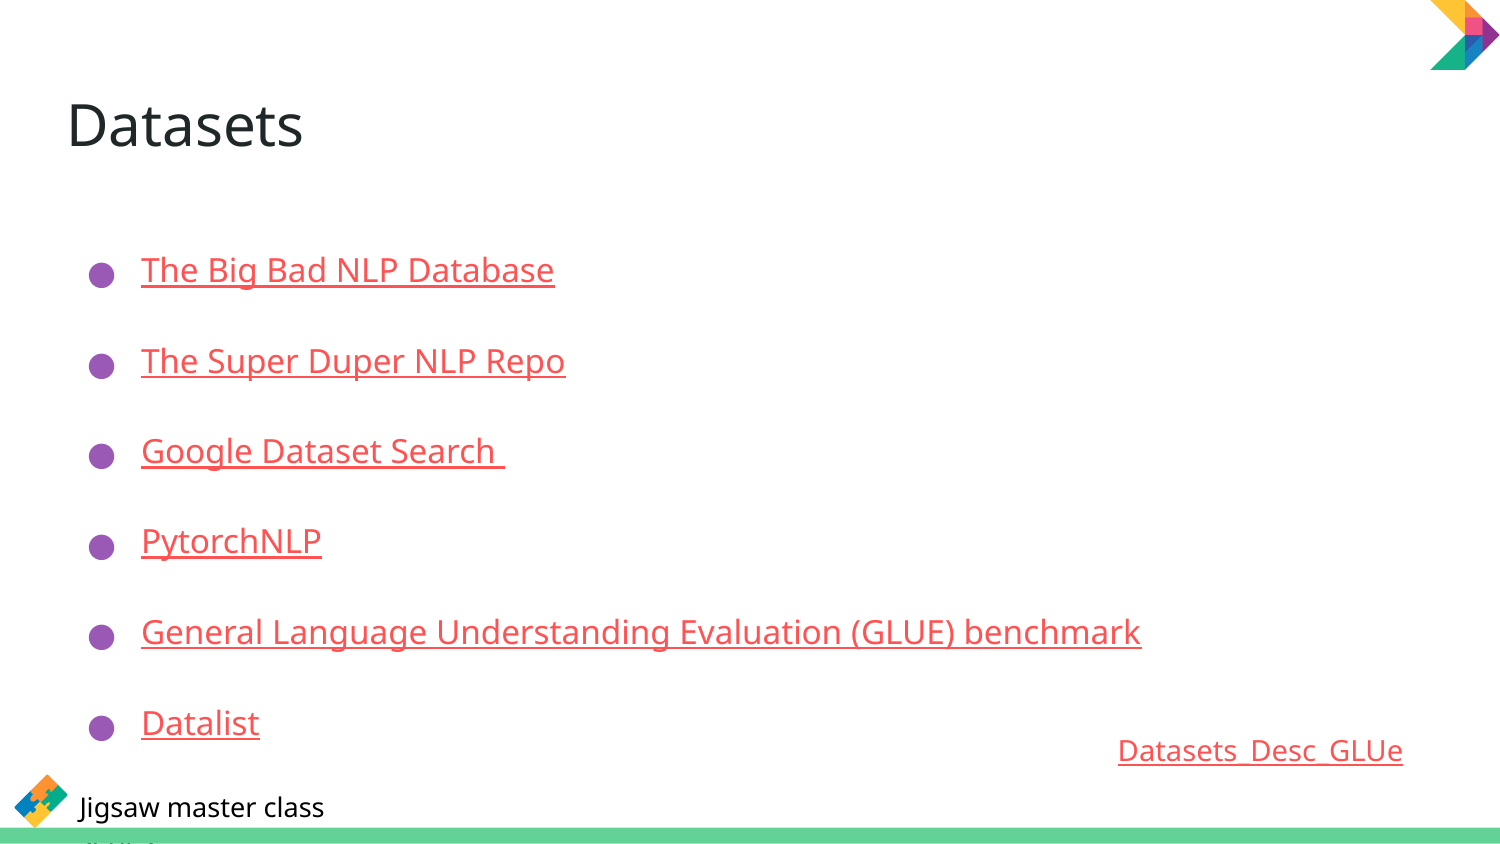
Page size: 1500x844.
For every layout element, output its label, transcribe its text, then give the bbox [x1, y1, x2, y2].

text_box Datasets_Desc_GLUe [1102, 717, 1449, 801]
picture [1430, 0, 1500, 70]
list The Big Bad NLP Database The Super Duper NLP Repo Google Dataset Search PytorchNLP General Language Understanding Evaluation (GLUE) benchmark Datalist [51, 189, 1449, 750]
title Datasets [51, 72, 1449, 167]
